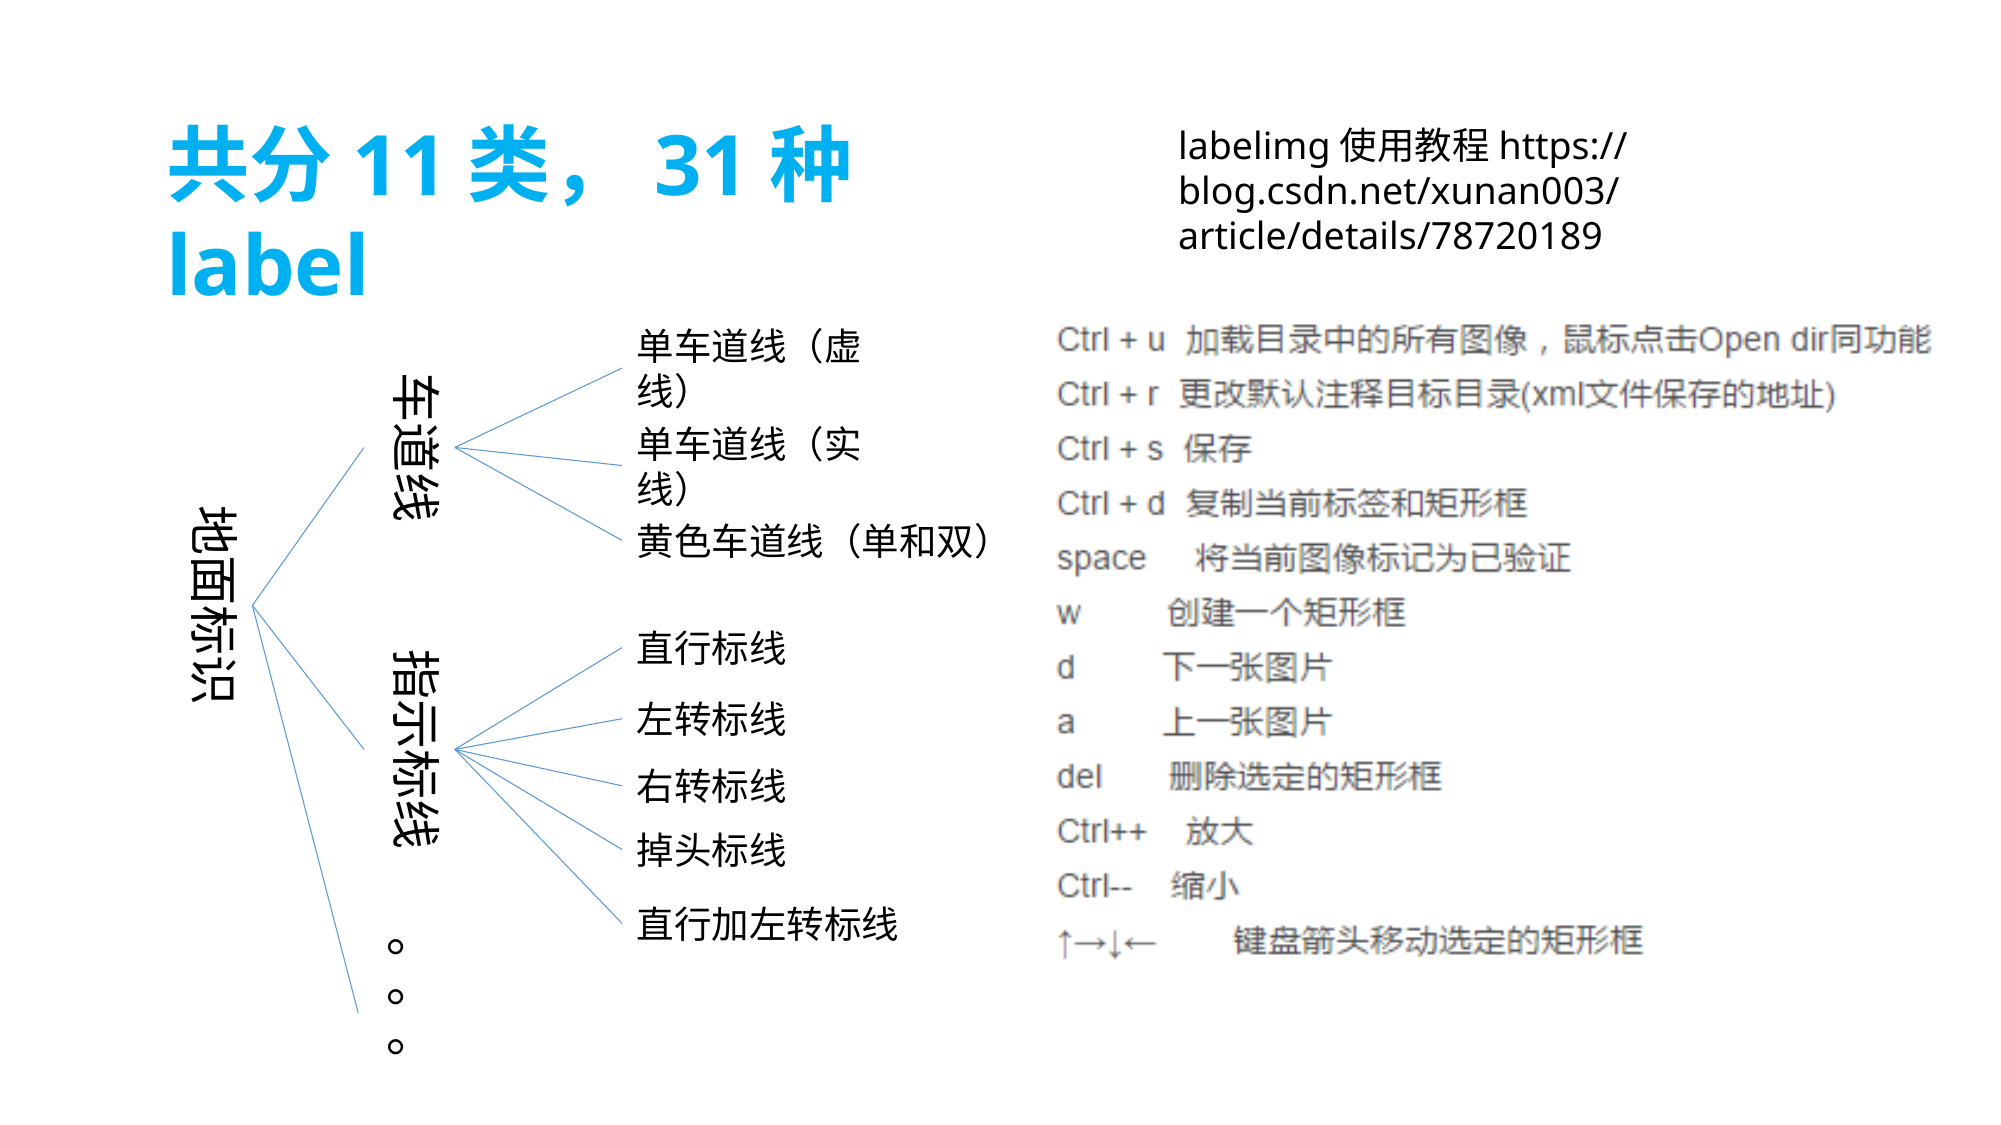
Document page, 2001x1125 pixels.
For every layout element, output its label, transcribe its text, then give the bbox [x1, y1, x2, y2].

text_box 。。。 [358, 881, 449, 1125]
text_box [454, 648, 622, 719]
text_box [454, 719, 622, 749]
text_box 单车道线（实线） [622, 413, 948, 510]
text_box 直行加左转标线 [621, 893, 948, 954]
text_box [252, 605, 359, 1013]
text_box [454, 443, 622, 447]
text_box 单车道线（虚线） [621, 320, 948, 413]
text_box 指示标线 [364, 617, 455, 882]
text_box labelimg使用教程https://blog.csdn.net/xunan003/article/details/78720189 [1163, 114, 1758, 265]
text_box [454, 749, 622, 924]
text_box 共分11类，31种label [151, 104, 1049, 320]
picture [1048, 304, 1953, 981]
text_box 掉头标线 [622, 819, 948, 880]
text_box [454, 447, 622, 541]
text_box 黄色车道线（单和双） [621, 510, 1048, 571]
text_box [359, 605, 364, 750]
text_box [252, 447, 364, 605]
text_box 车道线 [364, 320, 455, 580]
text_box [454, 346, 622, 443]
text_box 右转标线 [622, 755, 948, 816]
text_box 直行标线 [621, 617, 948, 678]
text_box 左转标线 [622, 688, 948, 749]
text_box 地面标识 [161, 473, 252, 738]
